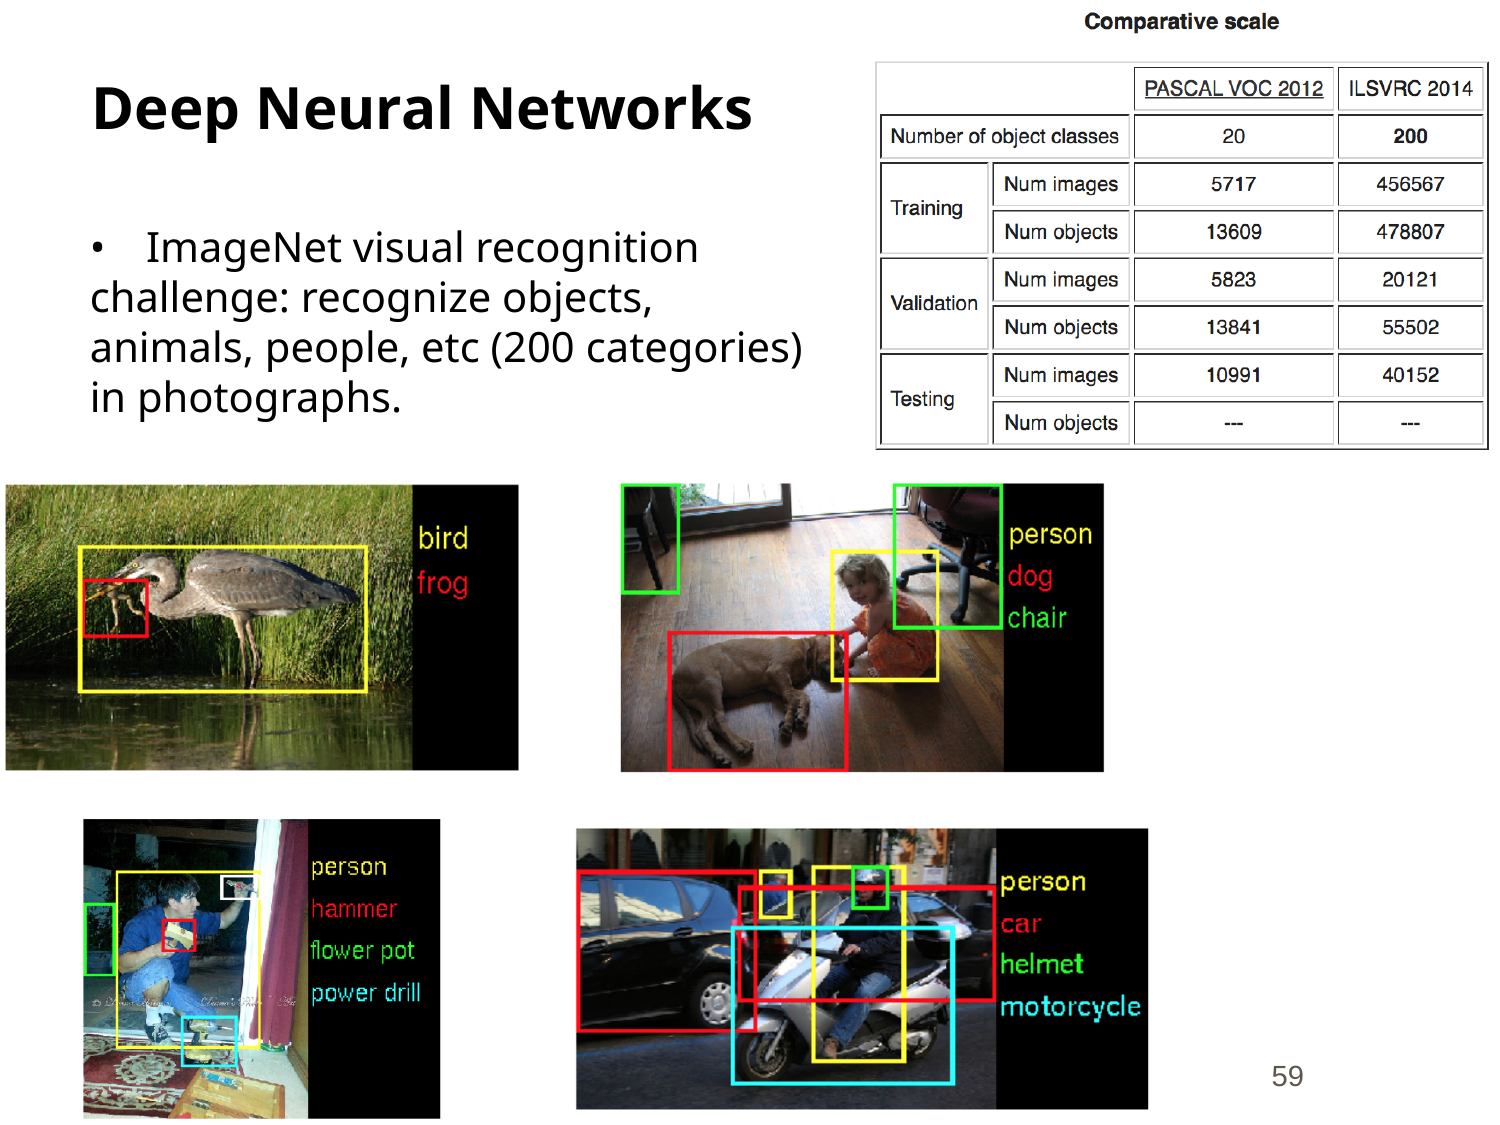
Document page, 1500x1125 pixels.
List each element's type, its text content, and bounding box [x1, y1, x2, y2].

slide_number ‹#› [1230, 1050, 1346, 1100]
picture [0, 474, 1155, 1125]
title Deep Neural Networks [77, 0, 859, 150]
list ImageNet visual recognition challenge: recognize objects, animals, people, etc (200 categories) in photographs. [75, 212, 1413, 1027]
picture [862, 0, 1498, 460]
